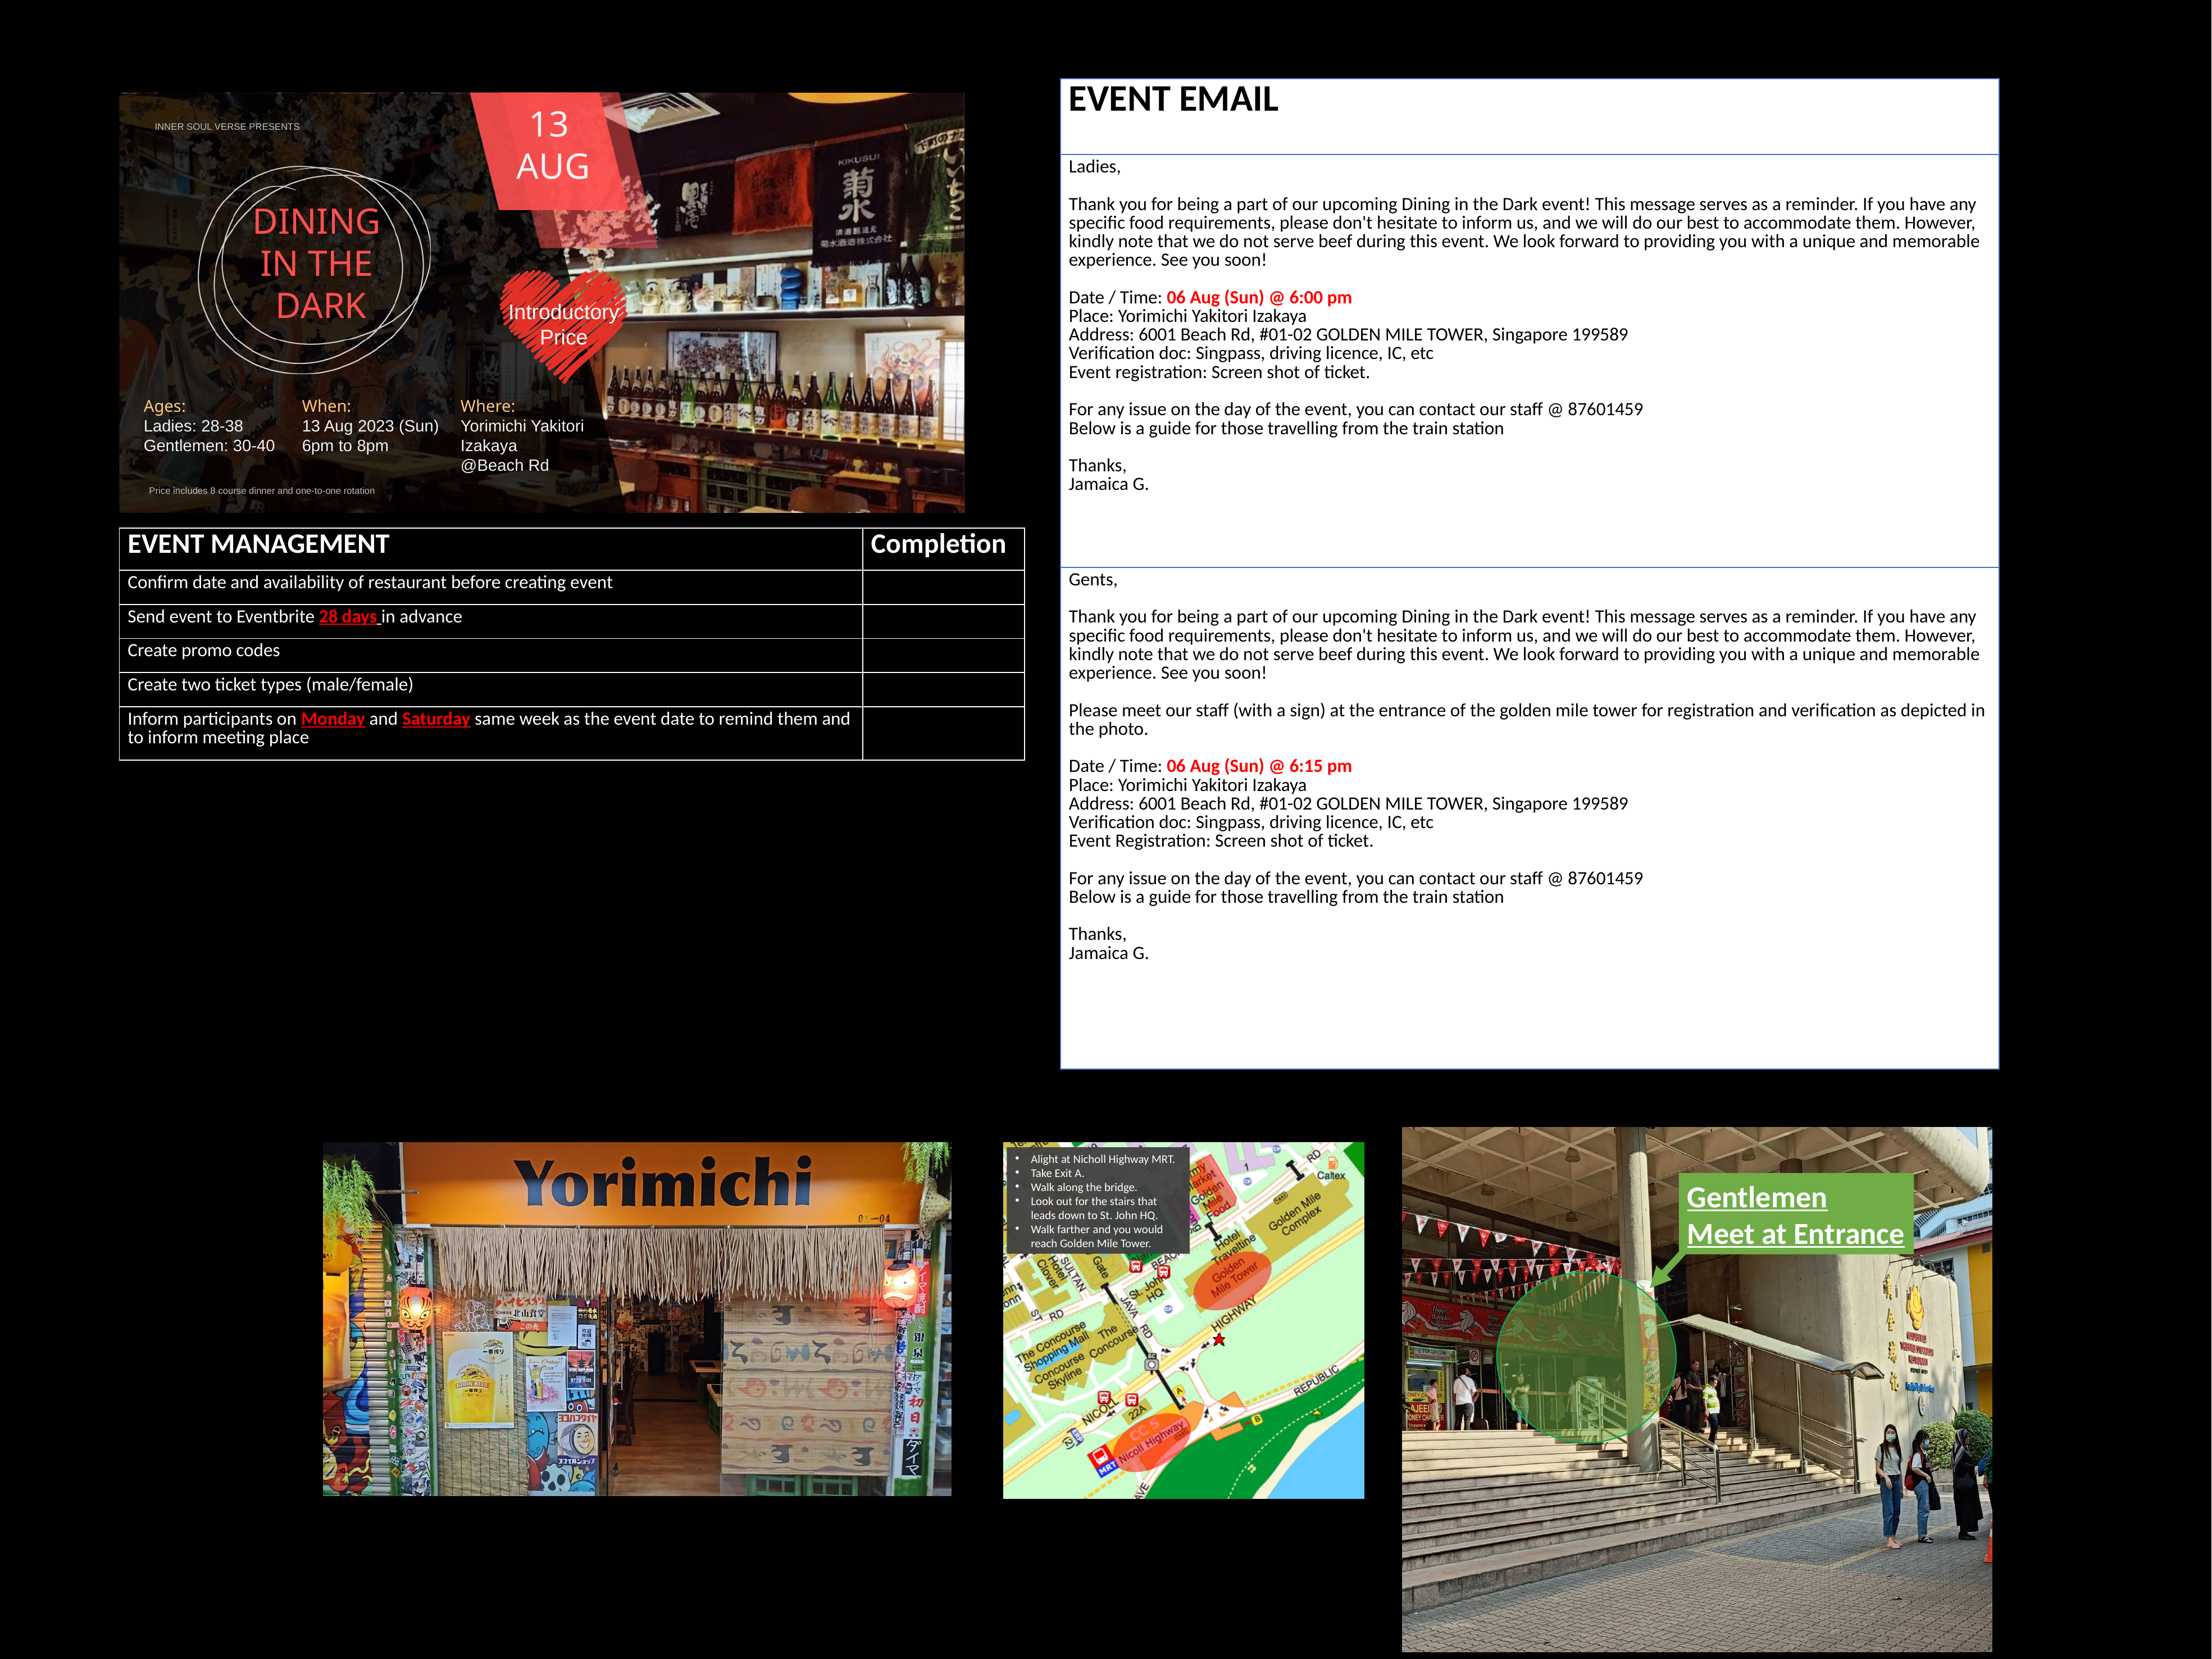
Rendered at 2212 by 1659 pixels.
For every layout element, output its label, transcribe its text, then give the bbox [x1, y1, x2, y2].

table_cell [863, 707, 1024, 760]
table_cell Gents, Thank you for being a part of our upcoming Dining in the Dark event! This message serves as a reminder. If you have any specific food requirements, please don't hesitate to inform us, and we will do our best to accommodate them. However, kindly note that we do not serve beef during this event. We look forward to providing you with a unique and memorable experience. See you soon! Please meet our staff (with a sign) at the entrance of the golden mile tower for registration and verification as depicted in the photo. Date / Time: 06 Aug (Sun) @ 6:15 pm Place: Yorimichi Yakitori Izakaya Address: 6001 Beach Rd, #01-02 GOLDEN MILE TOWER, Singapore 199589 Verification doc: Singpass, driving licence, IC, etc Event Registration: Screen shot of ticket. For any issue on the day of the event, you can contact our staff @ 87601459 Below is a guide for those travelling from the train station Thanks, Jamaica G. [1061, 568, 1999, 1069]
table_cell Send event to Eventbrite 28 days in advance [120, 605, 862, 638]
table_cell [863, 571, 1024, 604]
table_cell Confirm date and availability of restaurant before creating event [120, 571, 862, 604]
table_cell Ladies, Thank you for being a part of our upcoming Dining in the Dark event! This message serves as a reminder. If you have any specific food requirements, please don't hesitate to inform us, and we will do our best to accommodate them. However, kindly note that we do not serve beef during this event. We look forward to providing you with a unique and memorable experience. See you soon! Date / Time: 06 Aug (Sun) @ 6:00 pm Place: Yorimichi Yakitori Izakaya Address: 6001 Beach Rd, #01-02 GOLDEN MILE TOWER, Singapore 199589 Verification doc: Singpass, driving licence, IC, etc Event registration: Screen shot of ticket. For any issue on the day of the event, you can contact our staff @ 87601459 Below is a guide for those travelling from the train station Thanks, Jamaica G. [1061, 155, 1999, 567]
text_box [1402, 1127, 1992, 1652]
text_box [1003, 1142, 1364, 1499]
table_cell [863, 605, 1024, 638]
table_cell Create promo codes [120, 639, 862, 672]
table_header EVENT EMAIL [1061, 79, 1999, 154]
table_cell [863, 639, 1024, 672]
table_cell [863, 673, 1024, 706]
picture [323, 1142, 952, 1496]
table_header EVENT MANAGEMENT [120, 529, 862, 570]
table_cell Inform participants on Monday and Saturday same week as the event date to remind them and to inform meeting place [120, 707, 862, 760]
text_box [116, 92, 964, 513]
table_cell Create two ticket types (male/female) [120, 673, 862, 706]
table_header Completion [863, 529, 1024, 570]
